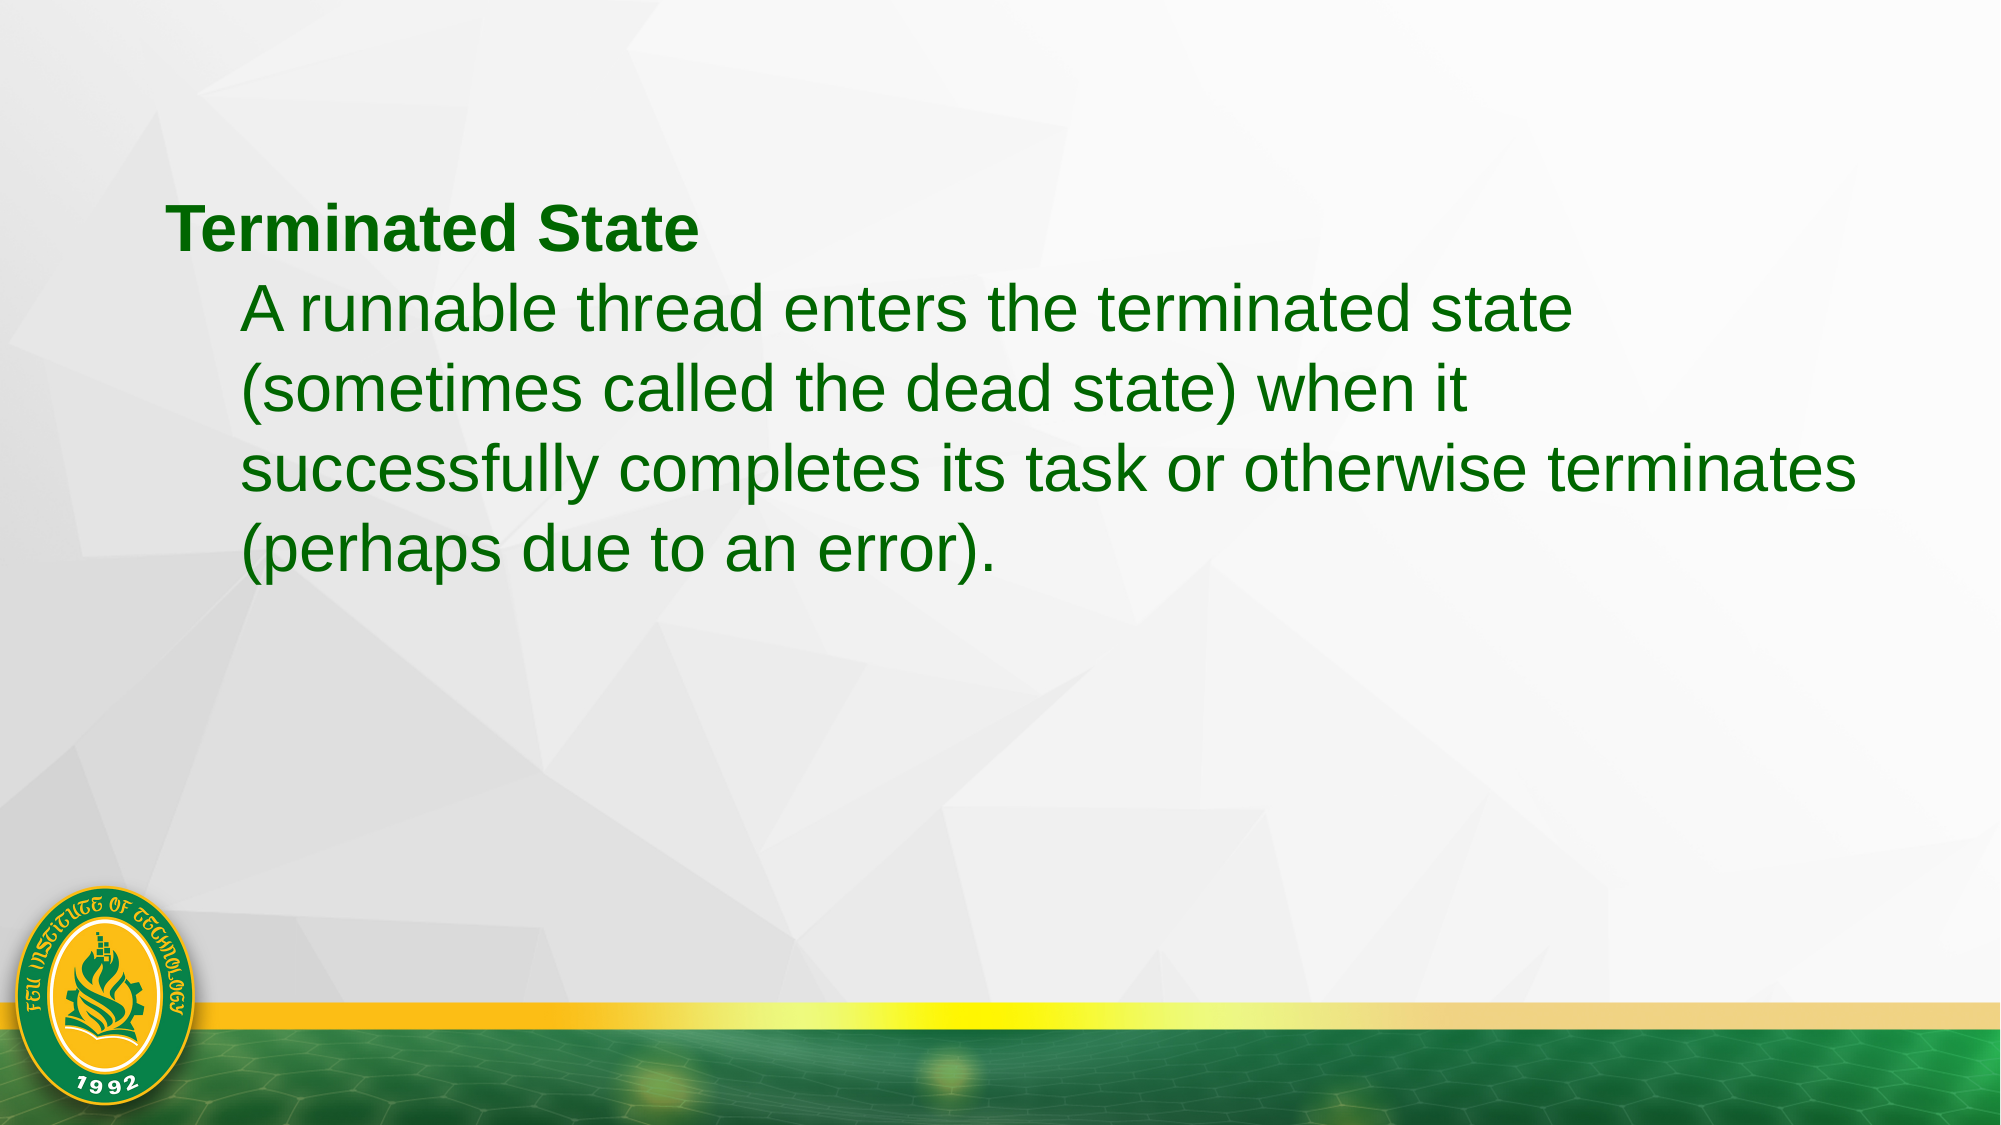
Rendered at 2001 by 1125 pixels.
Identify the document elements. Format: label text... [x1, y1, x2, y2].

picture [0, 0, 2001, 1125]
text_box Terminated State A runnable thread enters the terminated state (sometimes called the dead state) when it successfully completes its task or otherwise terminates (perhaps due to an error). [145, 174, 1884, 755]
